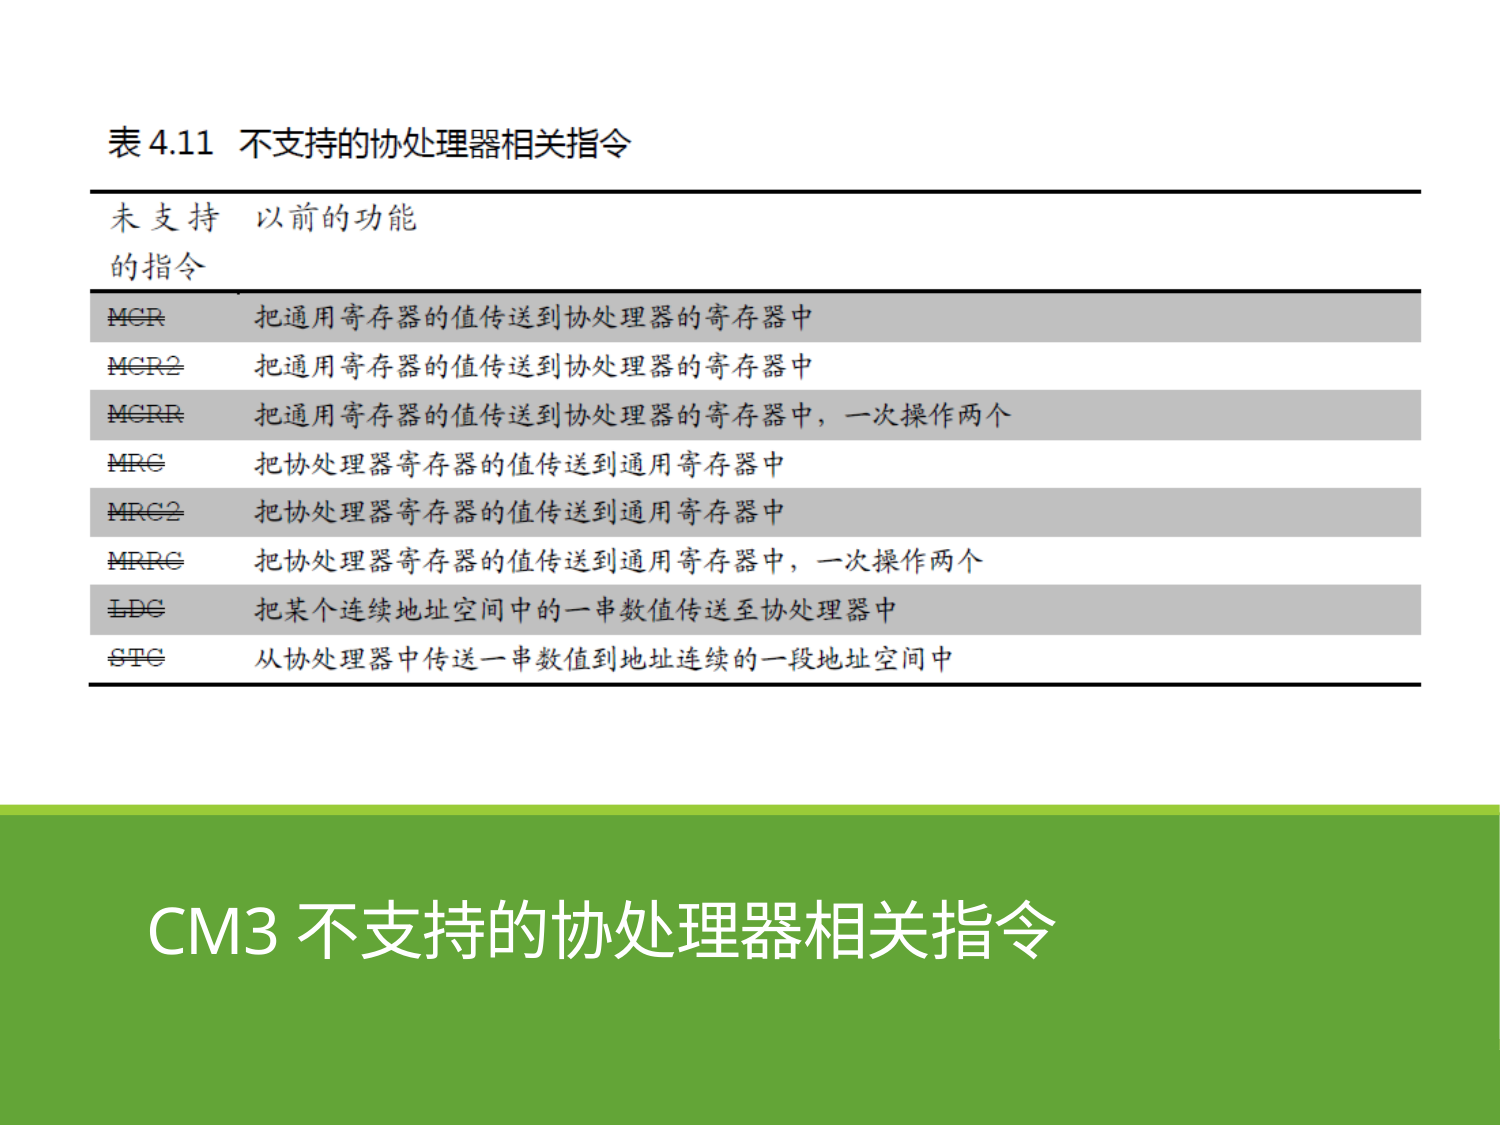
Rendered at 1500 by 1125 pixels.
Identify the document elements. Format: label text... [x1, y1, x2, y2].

text_box [0, 803, 1500, 816]
text_box [0, 0, 1500, 803]
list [77, 115, 1423, 690]
text_box [0, 816, 1500, 1125]
title CM3不支持的协处理器相关指令 [131, 840, 1369, 975]
